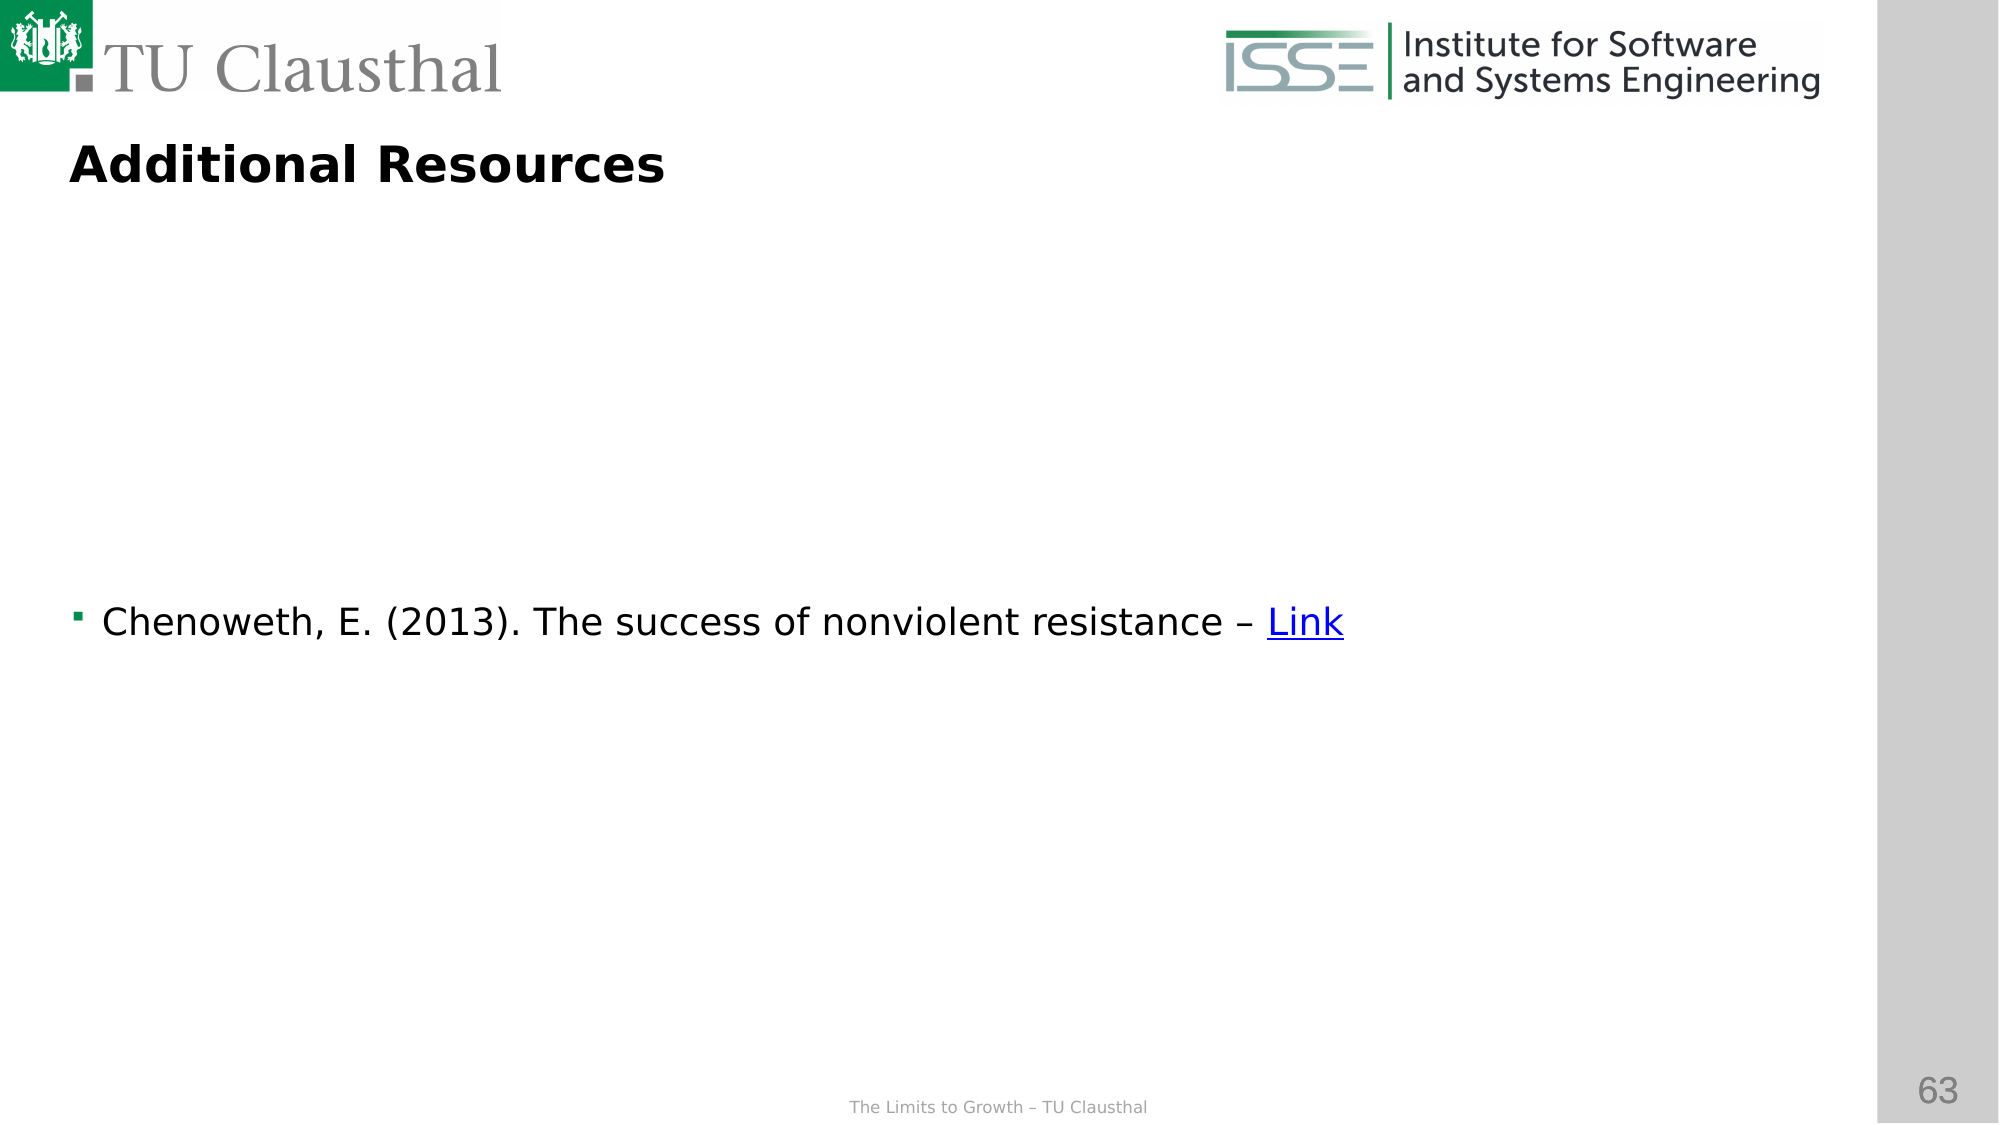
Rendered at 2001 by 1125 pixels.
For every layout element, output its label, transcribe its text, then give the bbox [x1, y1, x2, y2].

picture [0, 0, 501, 92]
text_box Chenoweth, E. (2013). The success of nonviolent resistance – Link [55, 208, 1818, 1034]
picture [1218, 22, 1825, 106]
text_box Additional Resources [55, 125, 1818, 207]
